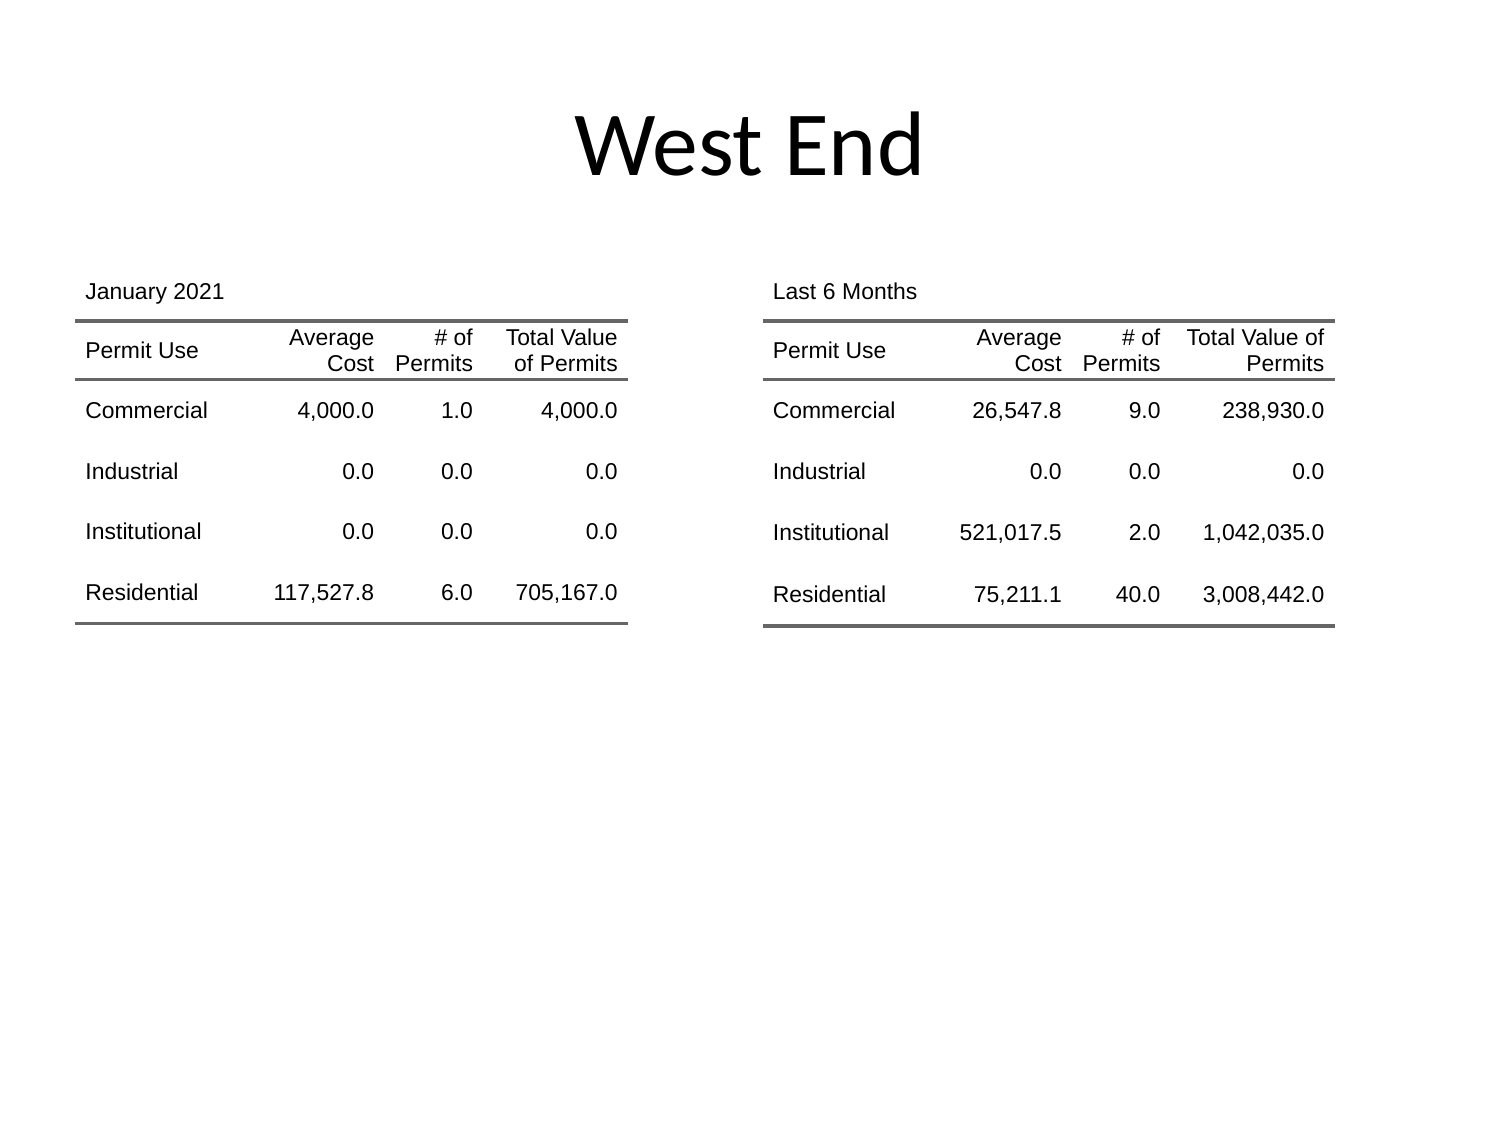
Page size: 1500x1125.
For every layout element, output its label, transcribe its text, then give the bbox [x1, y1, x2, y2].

table_cell Total Value of Permits [1171, 323, 1335, 378]
table_cell 1.0 [385, 381, 483, 442]
table_cell 1,042,035.0 [1171, 501, 1335, 564]
table_cell Average Cost [240, 323, 385, 378]
table_cell 4,000.0 [483, 381, 628, 442]
table_cell 0.0 [1171, 442, 1335, 501]
table_cell 9.0 [1072, 381, 1171, 442]
table_cell Commercial [763, 381, 928, 442]
table_cell 521,017.5 [928, 501, 1072, 564]
table_cell # of Permits [1072, 323, 1171, 378]
table_cell 117,527.8 [240, 561, 385, 622]
table_cell 4,000.0 [240, 381, 385, 442]
table_cell 238,930.0 [1171, 381, 1335, 442]
table_cell Permit Use [75, 323, 240, 378]
table_cell Residential [763, 564, 928, 624]
table_header January 2021 [75, 262, 628, 319]
table_header Last 6 Months [763, 262, 1335, 319]
table_cell Average Cost [928, 323, 1072, 378]
table_cell Industrial [75, 442, 240, 501]
table_cell 0.0 [483, 442, 628, 501]
table_cell 0.0 [240, 442, 385, 501]
table_cell 26,547.8 [928, 381, 1072, 442]
table_cell Industrial [763, 442, 928, 501]
table_cell 75,211.1 [928, 564, 1072, 624]
table_cell 0.0 [1072, 442, 1171, 501]
table_cell 0.0 [240, 501, 385, 561]
table_cell 0.0 [483, 501, 628, 561]
table_cell # of Permits [385, 323, 483, 378]
table_cell 0.0 [928, 442, 1072, 501]
table_cell 3,008,442.0 [1171, 564, 1335, 624]
table_cell Residential [75, 561, 240, 622]
table_cell Institutional [763, 501, 928, 564]
table_cell 40.0 [1072, 564, 1171, 624]
table_cell 0.0 [385, 442, 483, 501]
table_cell Total Value of Permits [483, 323, 628, 378]
title West End [75, 45, 1425, 233]
table_cell Permit Use [763, 323, 928, 378]
table_cell 6.0 [385, 561, 483, 622]
table_cell Commercial [75, 381, 240, 442]
table_cell 705,167.0 [483, 561, 628, 622]
table_cell Institutional [75, 501, 240, 561]
table_cell 2.0 [1072, 501, 1171, 564]
table_cell 0.0 [385, 501, 483, 561]
